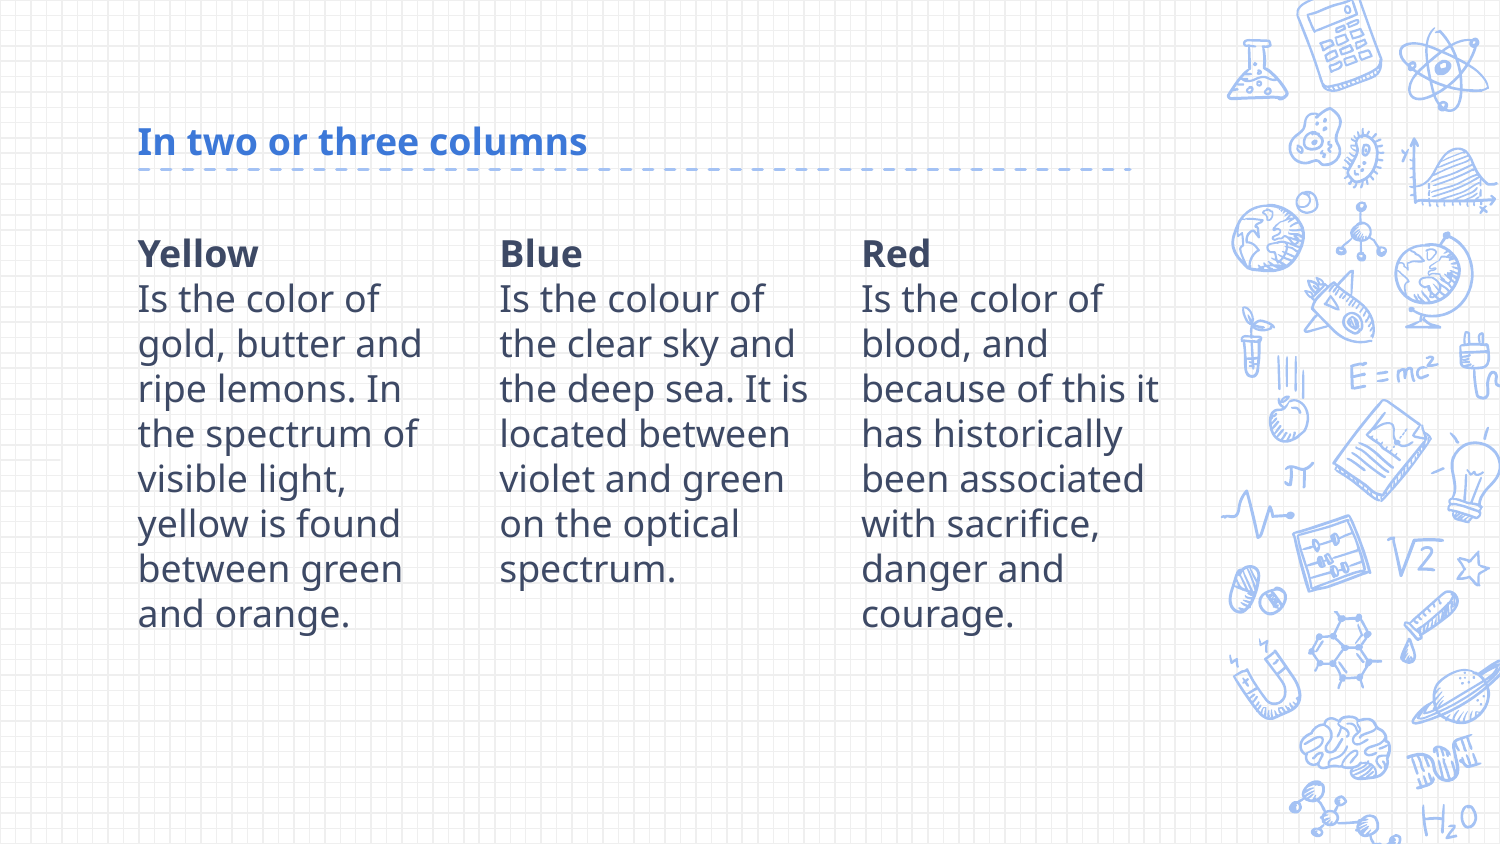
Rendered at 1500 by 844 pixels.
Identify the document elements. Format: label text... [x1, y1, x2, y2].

title In two or three columns [122, 36, 1130, 178]
list Red Is the color of blood, and because of this it has historically been associated with sacrifice, danger and courage. [846, 214, 1191, 809]
list Yellow Is the color of gold, butter and ripe lemons. In the spectrum of visible light, yellow is found between green and orange. [122, 214, 467, 809]
list Blue Is the colour of the clear sky and the deep sea. It is located between violet and green on the optical spectrum. [484, 214, 829, 809]
